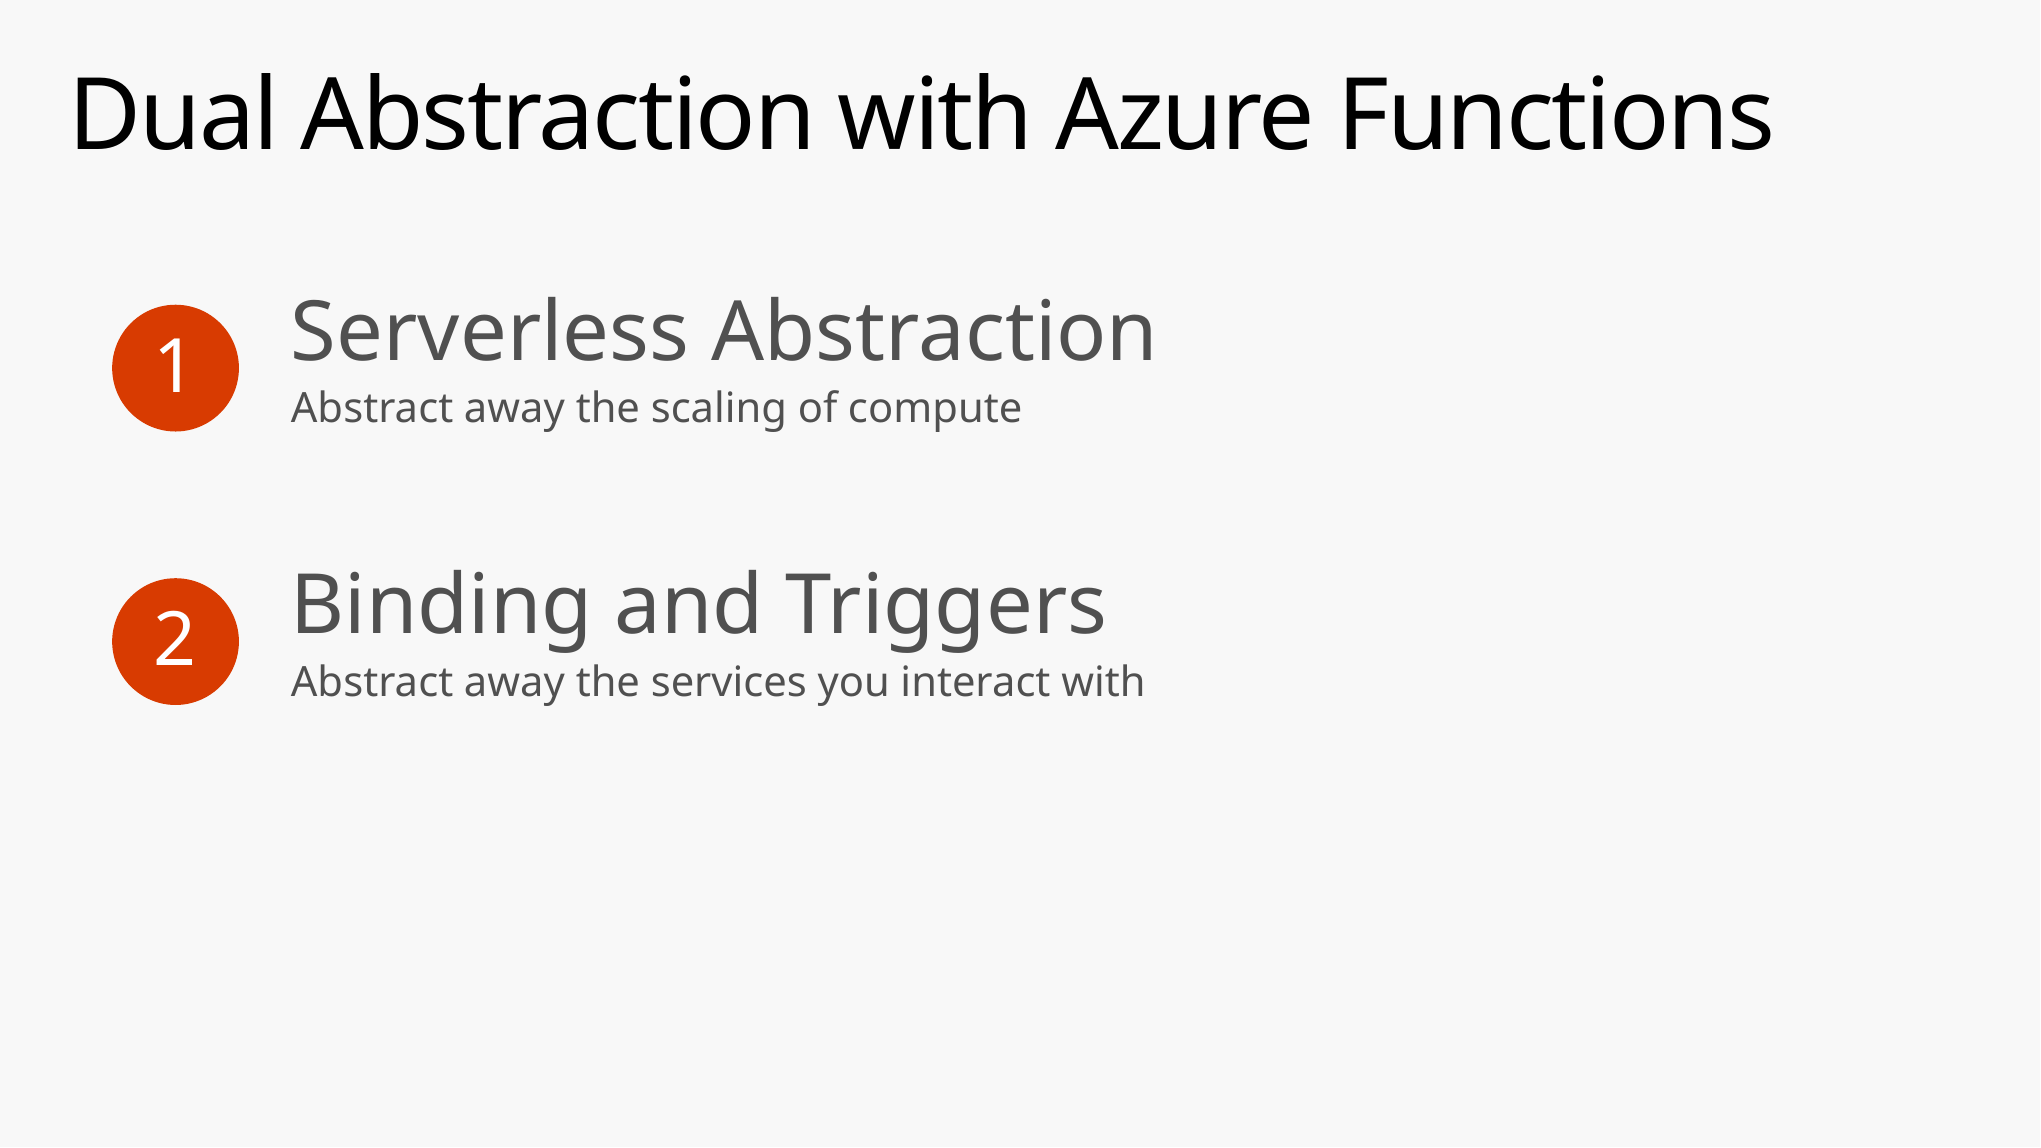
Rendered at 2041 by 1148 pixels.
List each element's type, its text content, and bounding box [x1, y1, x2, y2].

text_box 1 [111, 303, 240, 433]
text_box 2 [111, 577, 240, 706]
title Dual Abstraction with Azure Functions [45, 48, 1996, 199]
text_box Binding and Triggers Abstract away the services you interact with [266, 547, 1946, 721]
text_box Serverless Abstraction Abstract away the scaling of compute [266, 273, 1946, 447]
